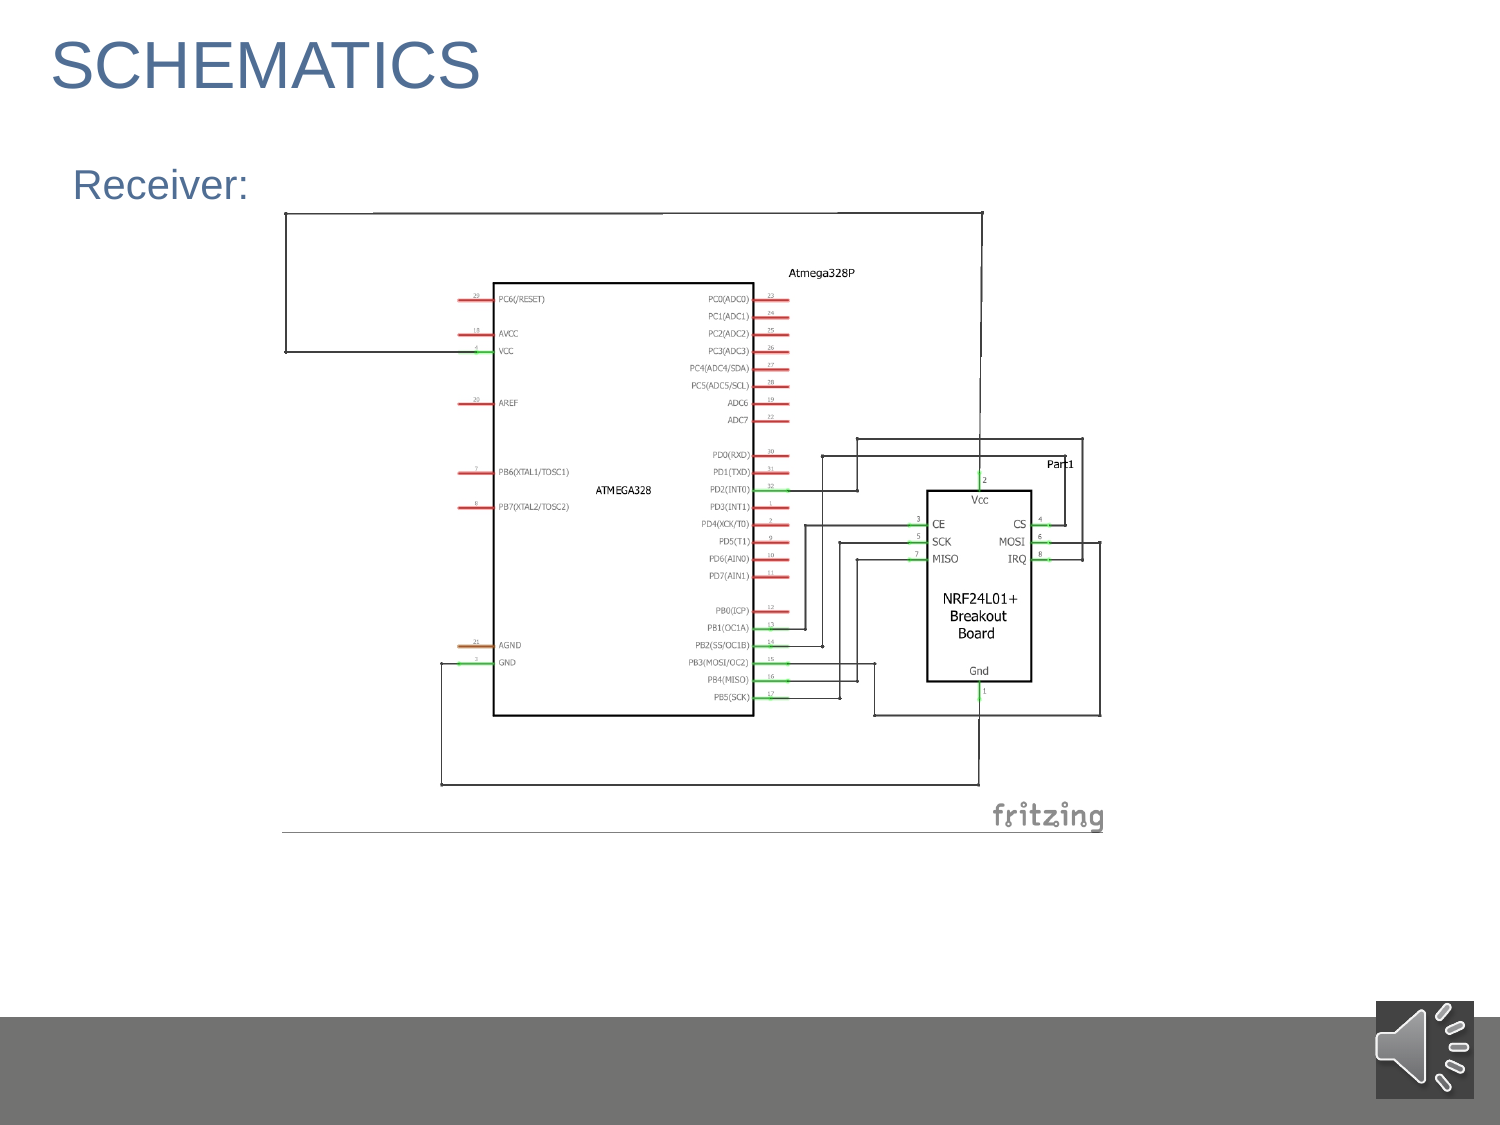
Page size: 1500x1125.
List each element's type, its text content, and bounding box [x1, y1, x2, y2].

title SCHEMATICS [35, 11, 1386, 112]
picture [282, 209, 1103, 833]
picture [1374, 999, 1476, 1101]
list Receiver: [57, 149, 1441, 975]
